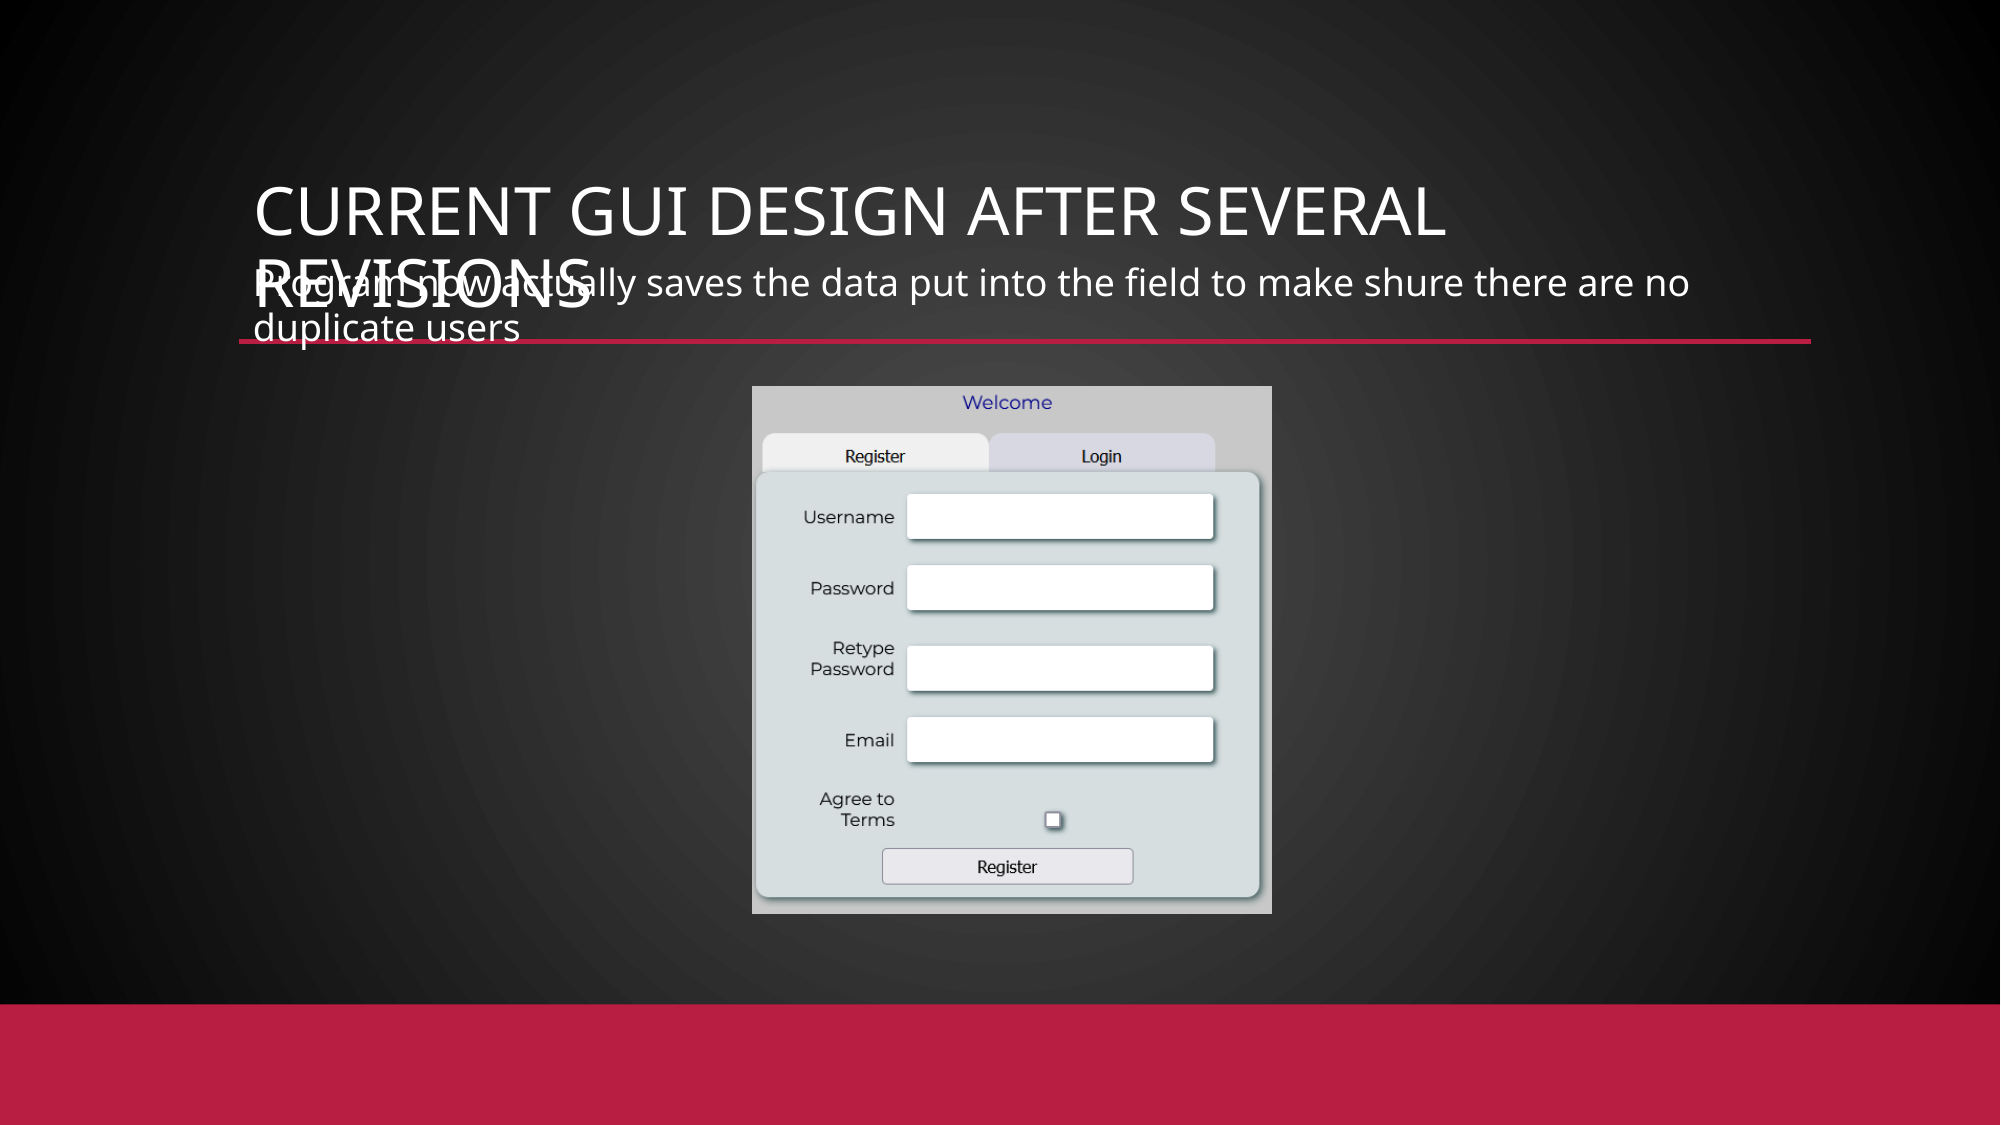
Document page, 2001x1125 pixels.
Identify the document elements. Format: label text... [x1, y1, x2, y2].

text_box [0, 0, 2000, 1003]
text_box Program now actually saves the data put into the field to make shure there are no duplicate users [238, 251, 1814, 357]
title Current GUI Design after several revisions [238, 170, 1814, 251]
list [752, 386, 1272, 914]
text_box [0, 1003, 2000, 1125]
